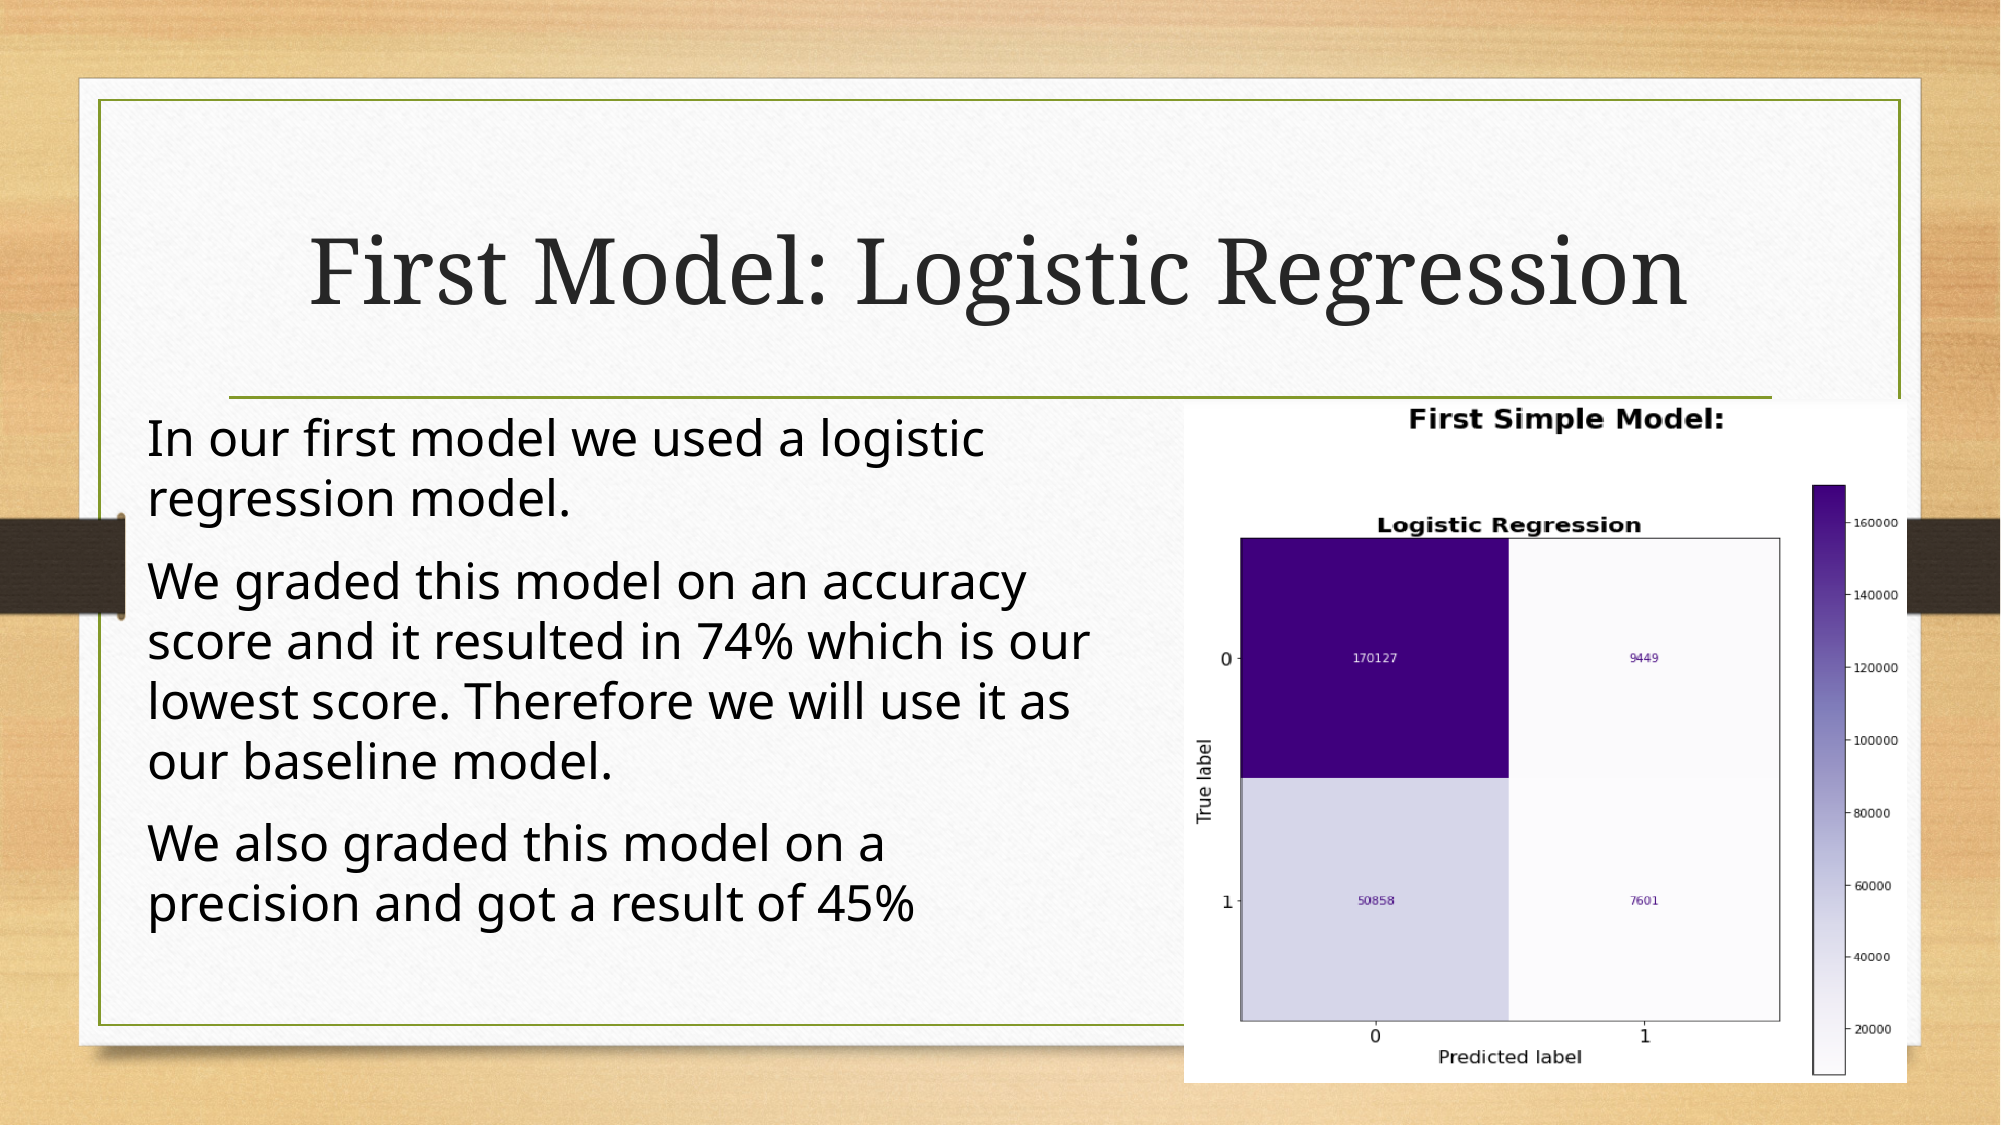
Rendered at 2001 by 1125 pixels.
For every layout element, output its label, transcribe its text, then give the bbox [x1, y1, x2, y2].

picture [0, 0, 2001, 1125]
title First Model: Logistic Regression [212, 161, 1788, 375]
list In our first model we used a logistic regression model. We graded this model on an accuracy score and it resulted in 74% which is our lowest score. Therefore we will use it as our baseline model. We also graded this model on a precision and got a result of 45% [132, 399, 1118, 1024]
